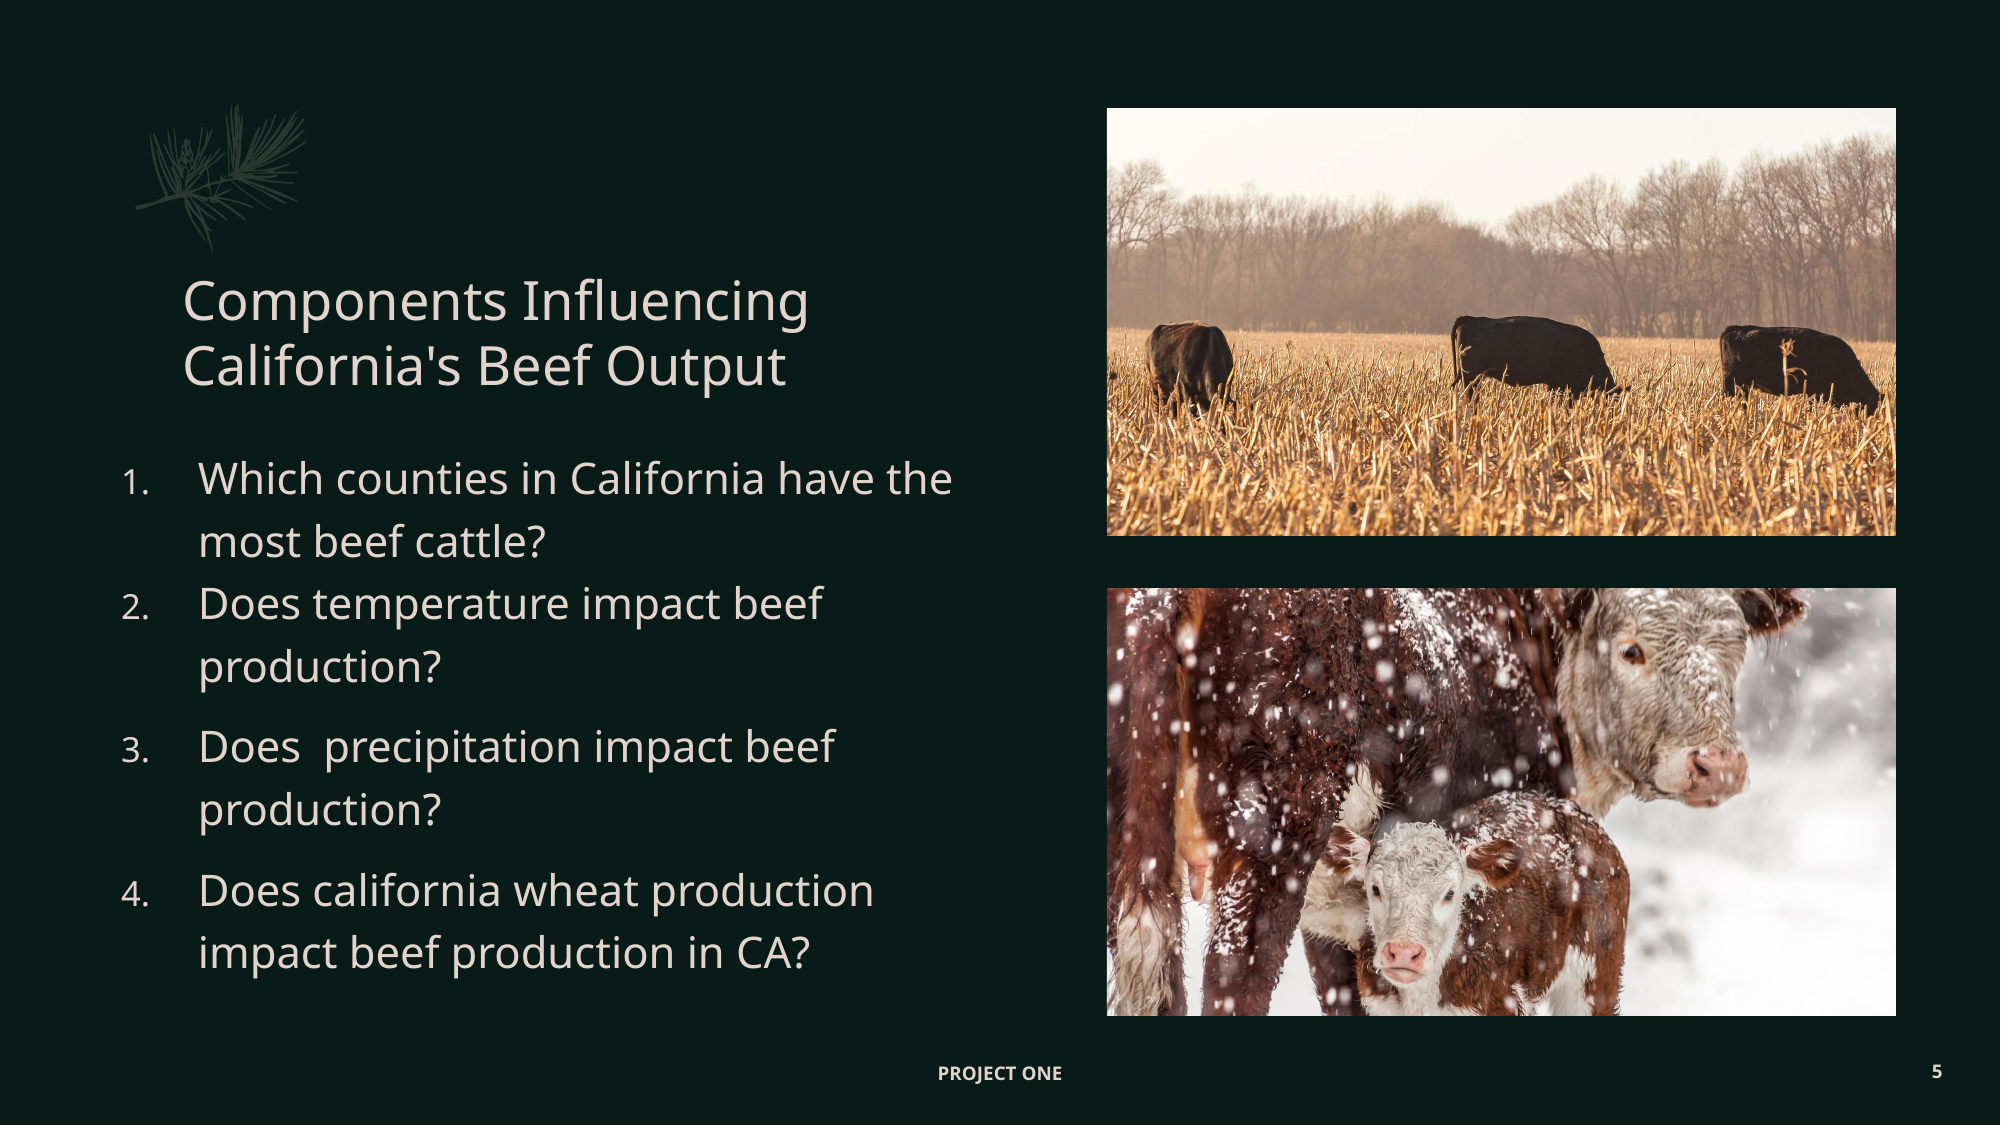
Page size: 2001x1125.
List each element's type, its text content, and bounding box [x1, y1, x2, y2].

list Which counties in California have the most beef cattle? Does temperature impact beef production? Does precipitation impact beef production? Does california wheat production impact beef production in CA? [106, 433, 1029, 988]
picture [1106, 587, 1897, 1016]
slide_number ‹#› [1725, 1042, 1958, 1103]
footer PROJECT ONE [587, 1042, 1413, 1103]
picture [1106, 107, 1897, 536]
title Components Influencing California's Beef Output [167, 229, 1061, 434]
